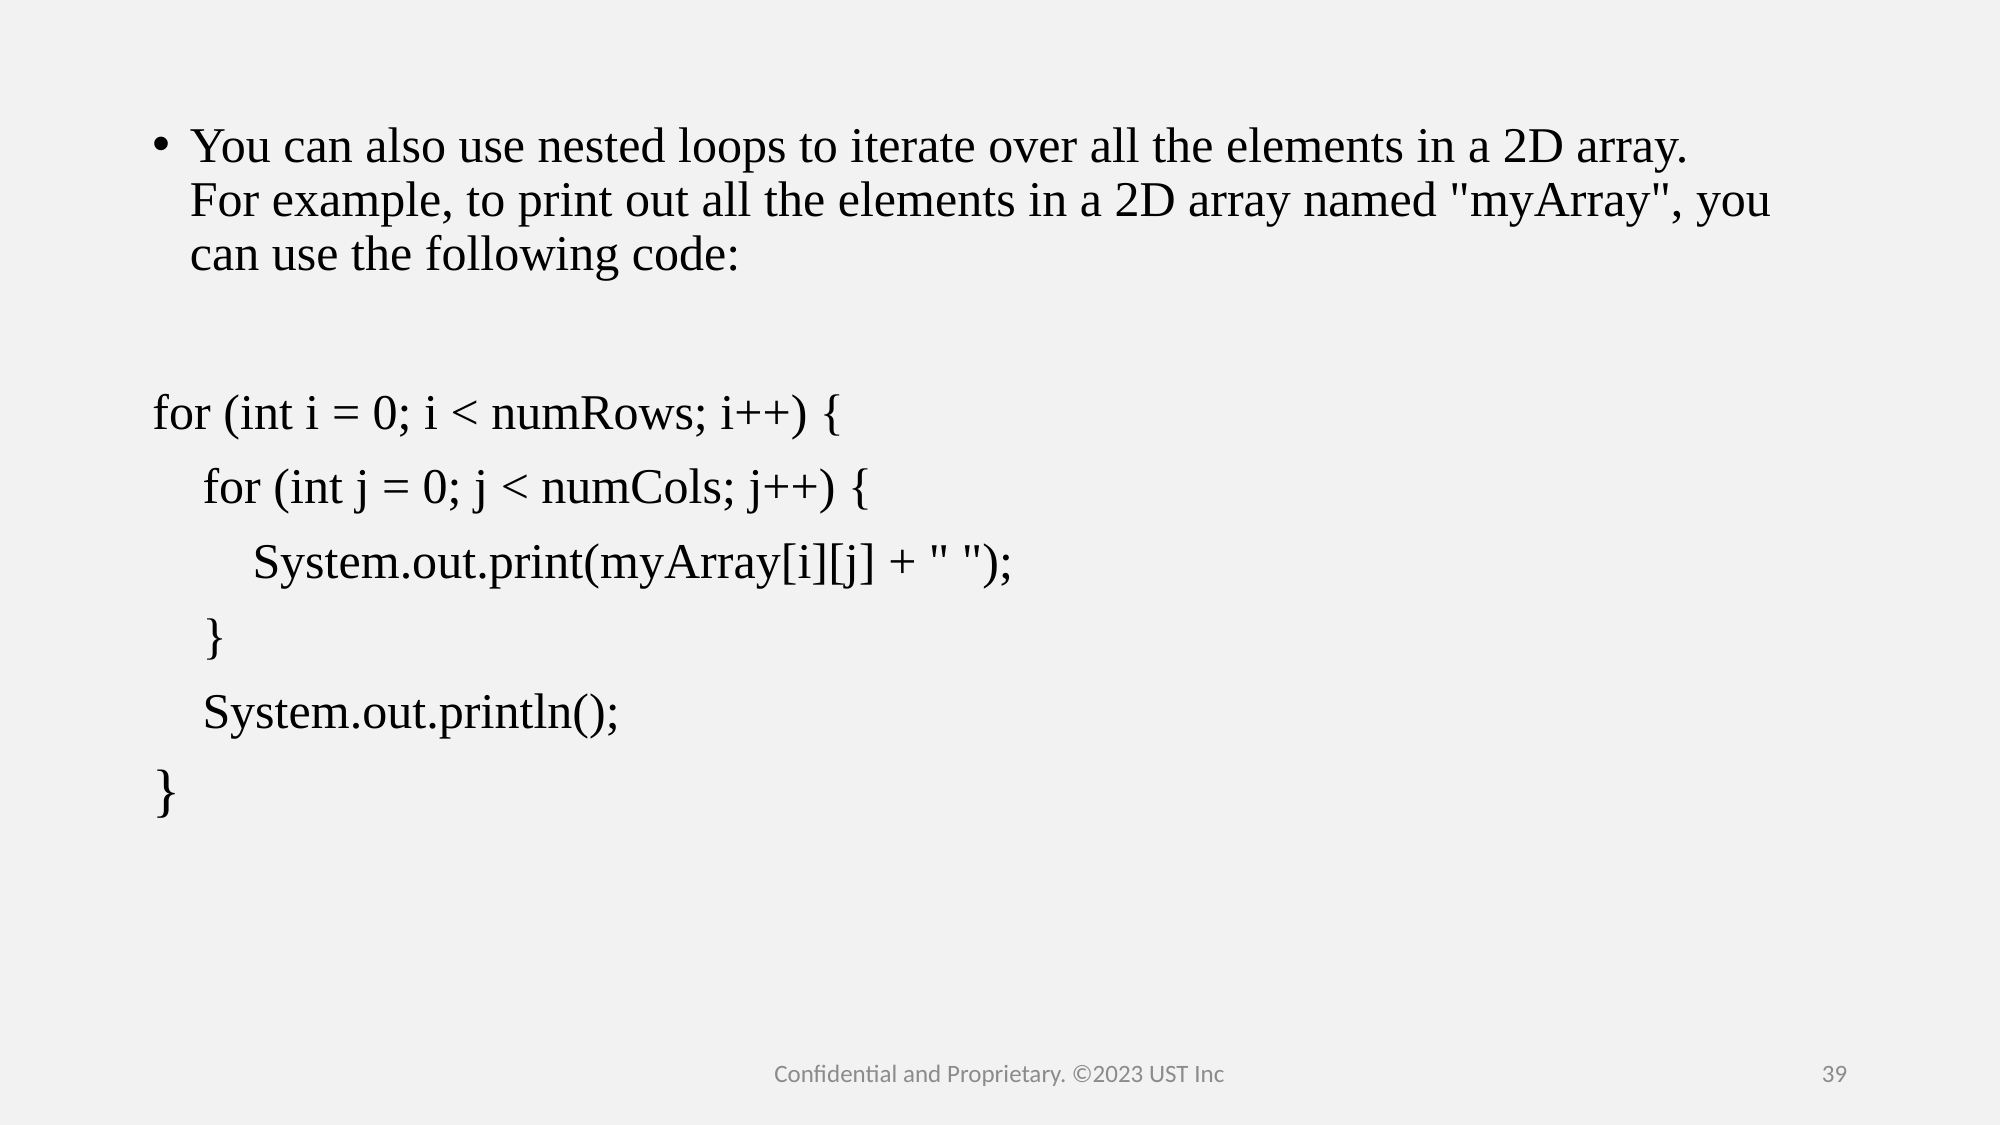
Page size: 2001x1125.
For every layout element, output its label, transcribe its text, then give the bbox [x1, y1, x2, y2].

list You can also use nested loops to iterate over all the elements in a 2D array. For example, to print out all the elements in a 2D array named "myArray", you can use the following code: for (int i = 0; i < numRows; i++) { for (int j = 0; j < numCols; j++) { System.out.print(myArray[i][j] + " "); } System.out.println(); } [137, 111, 1863, 986]
footer Confidential and Proprietary. ©2023 UST Inc [662, 1042, 1338, 1103]
slide_number 39 [1412, 1042, 1863, 1103]
